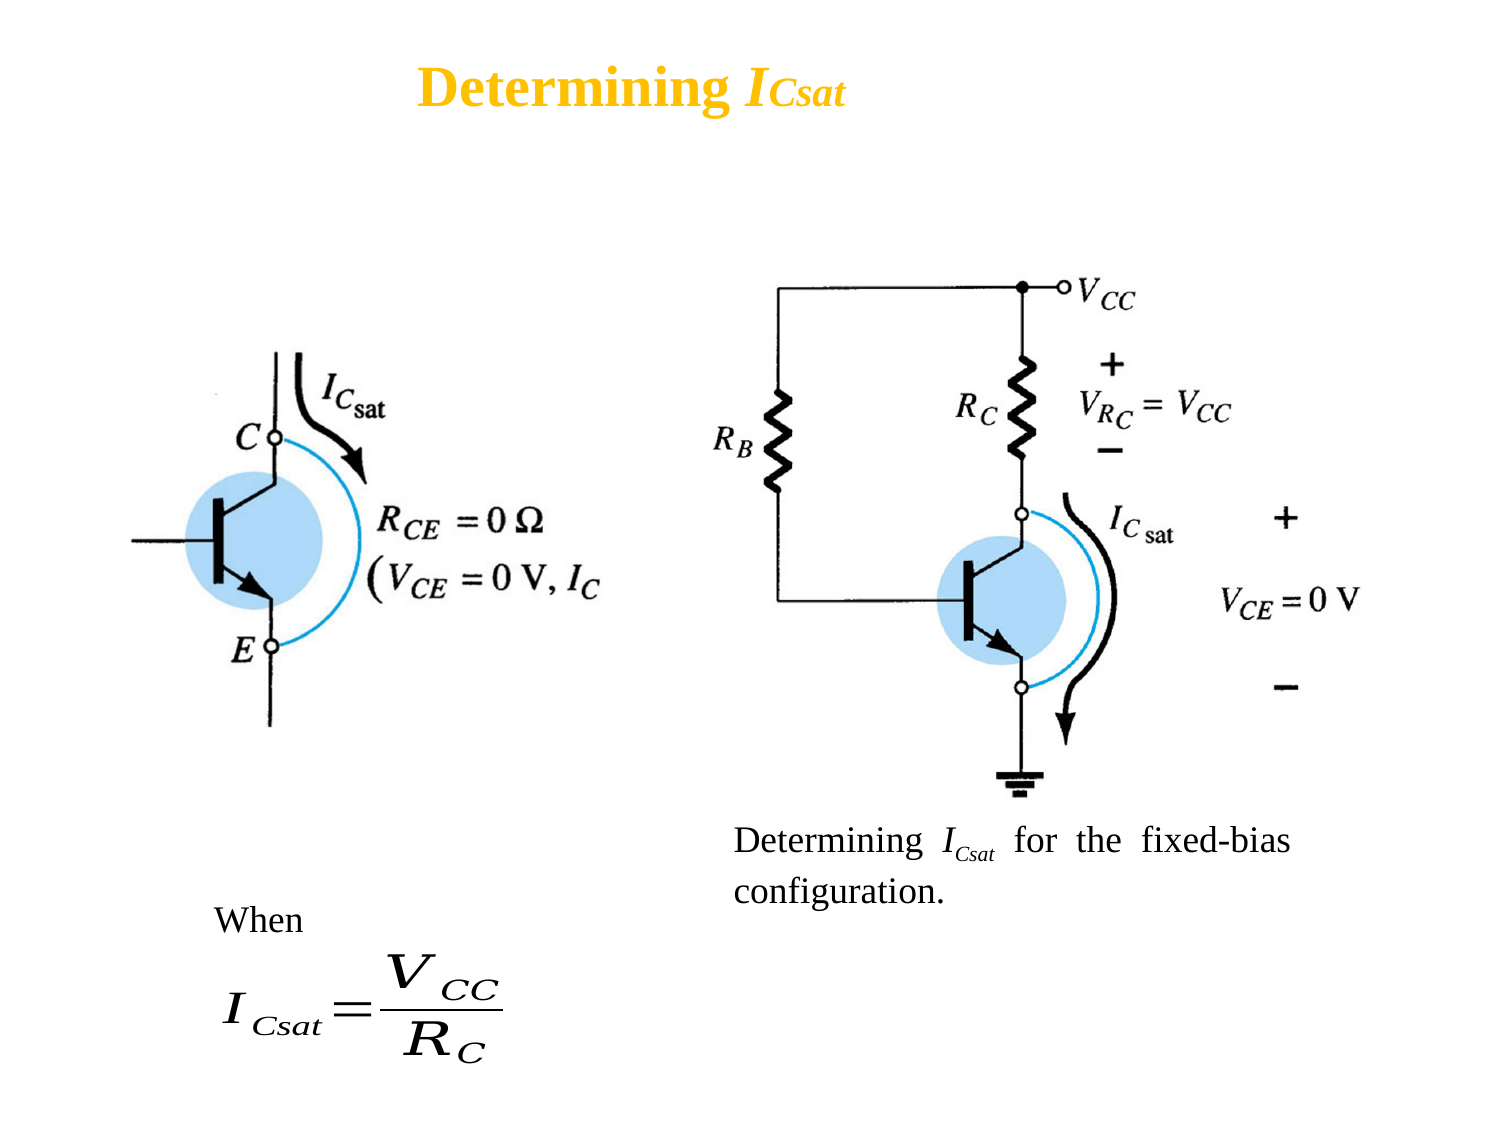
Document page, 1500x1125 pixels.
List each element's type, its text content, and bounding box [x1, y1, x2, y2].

text_box Determining ICsat for the fixed-bias configuration. [718, 825, 1307, 919]
title Determining ICsat [177, 39, 1085, 127]
picture [111, 249, 1469, 825]
